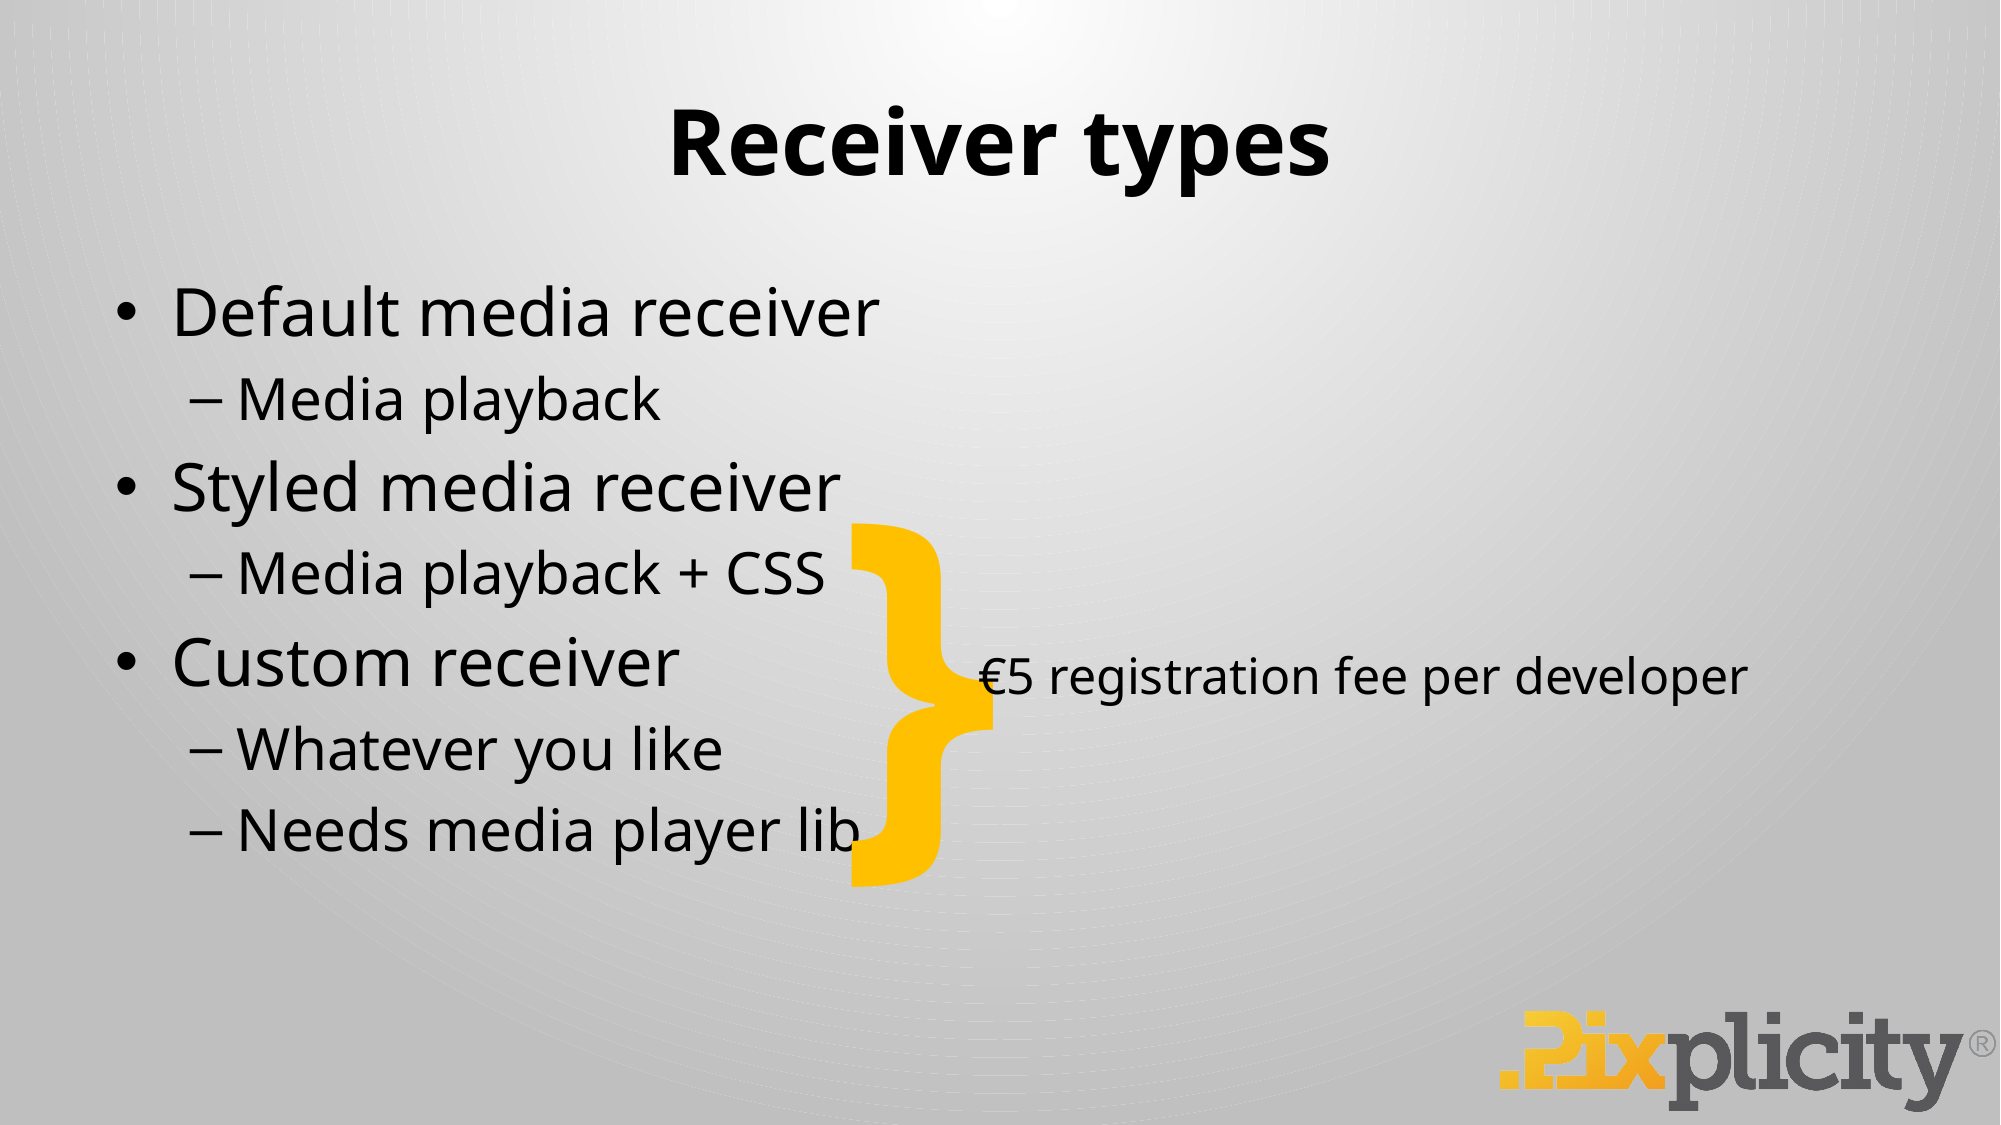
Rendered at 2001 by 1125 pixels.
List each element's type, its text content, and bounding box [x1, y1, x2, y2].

list Default media receiver Media playback Styled media receiver Media playback + CSS Custom receiver Whatever you like Needs media player lib [99, 262, 1900, 1005]
title Receiver types [99, 45, 1900, 233]
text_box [832, 396, 1745, 918]
picture [1500, 1011, 1996, 1112]
